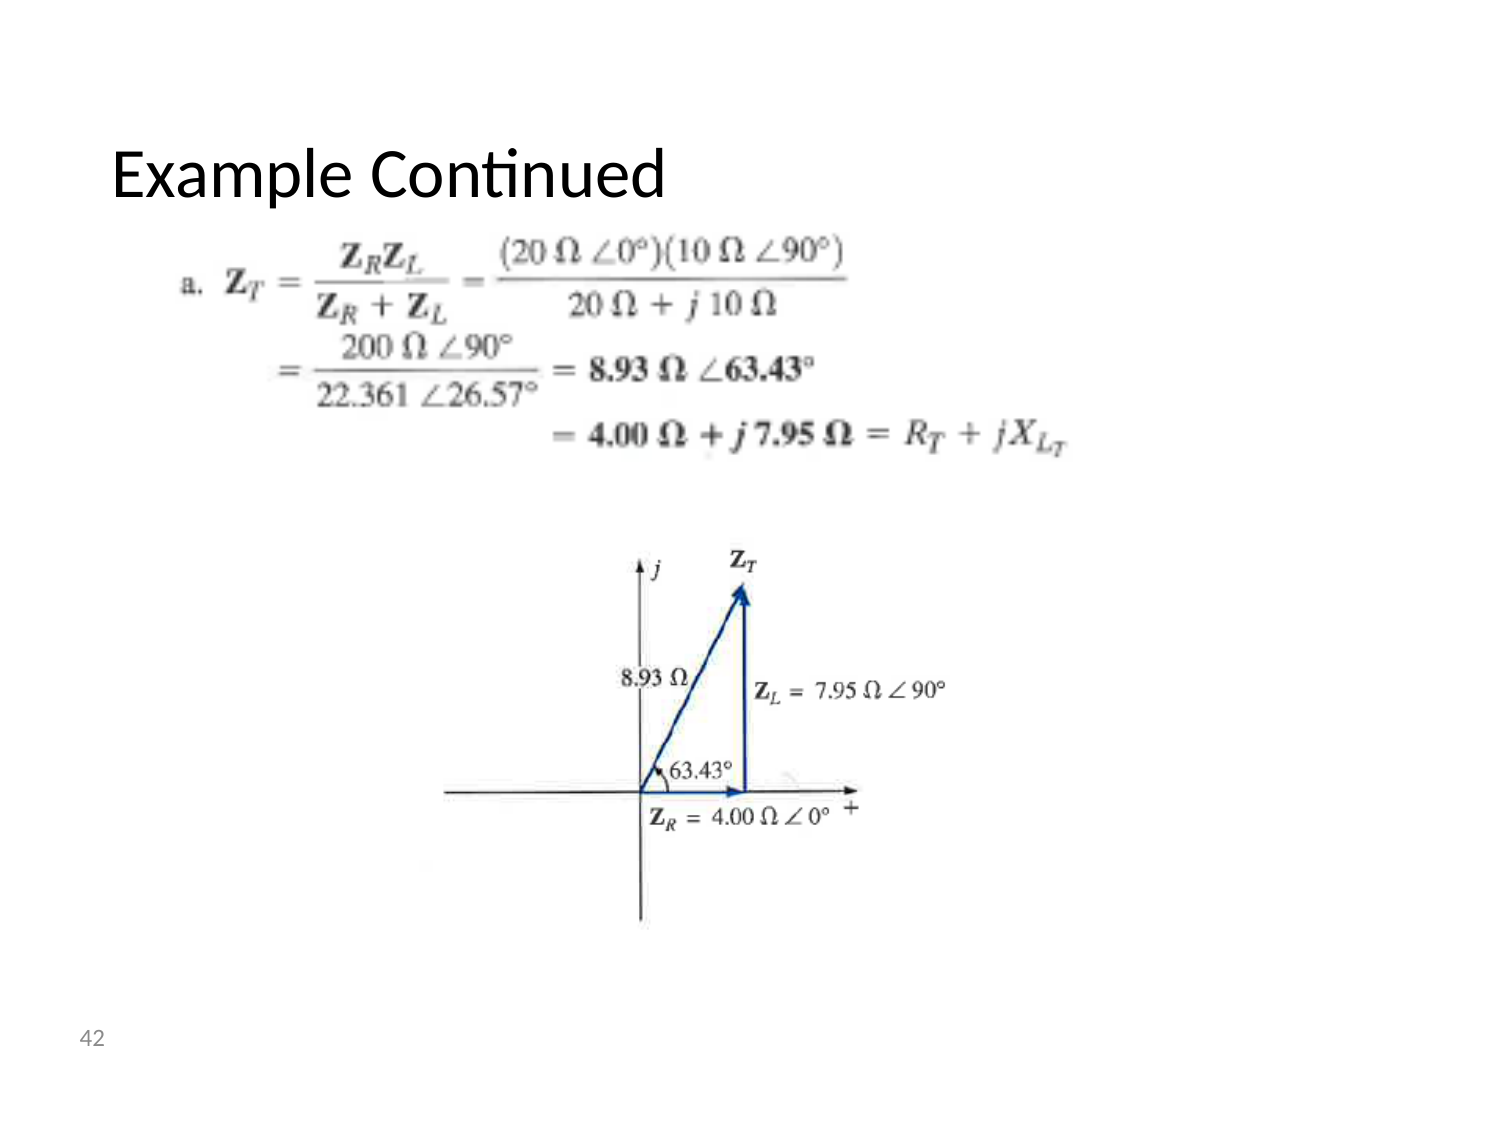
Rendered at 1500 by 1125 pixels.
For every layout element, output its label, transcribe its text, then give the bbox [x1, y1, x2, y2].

picture [414, 507, 967, 944]
title Example Continued [96, 112, 1370, 226]
slide_number 42 [64, 1006, 415, 1067]
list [140, 224, 1095, 477]
